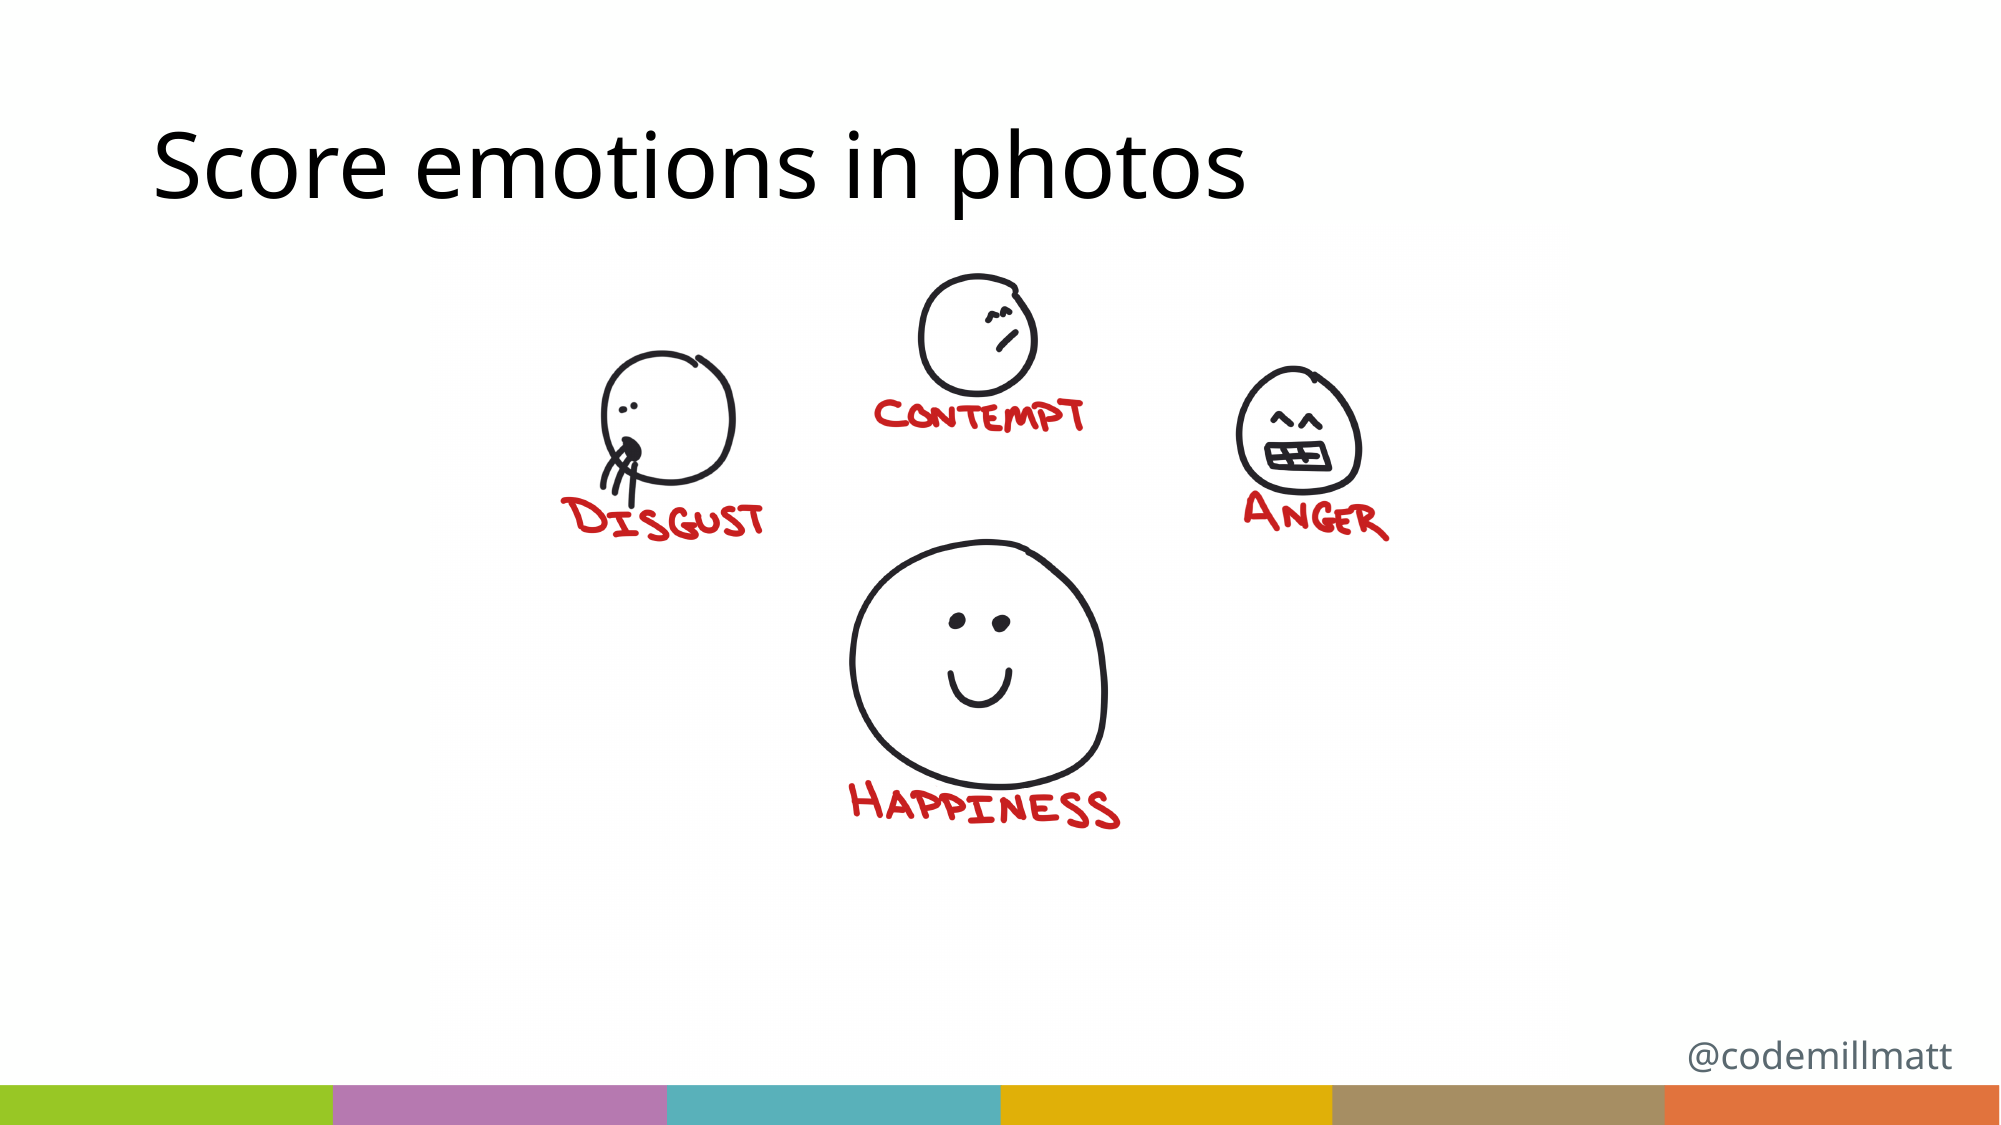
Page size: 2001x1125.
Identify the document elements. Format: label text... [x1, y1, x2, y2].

title Score emotions in photos [137, 59, 1863, 278]
picture [430, 224, 1570, 1079]
